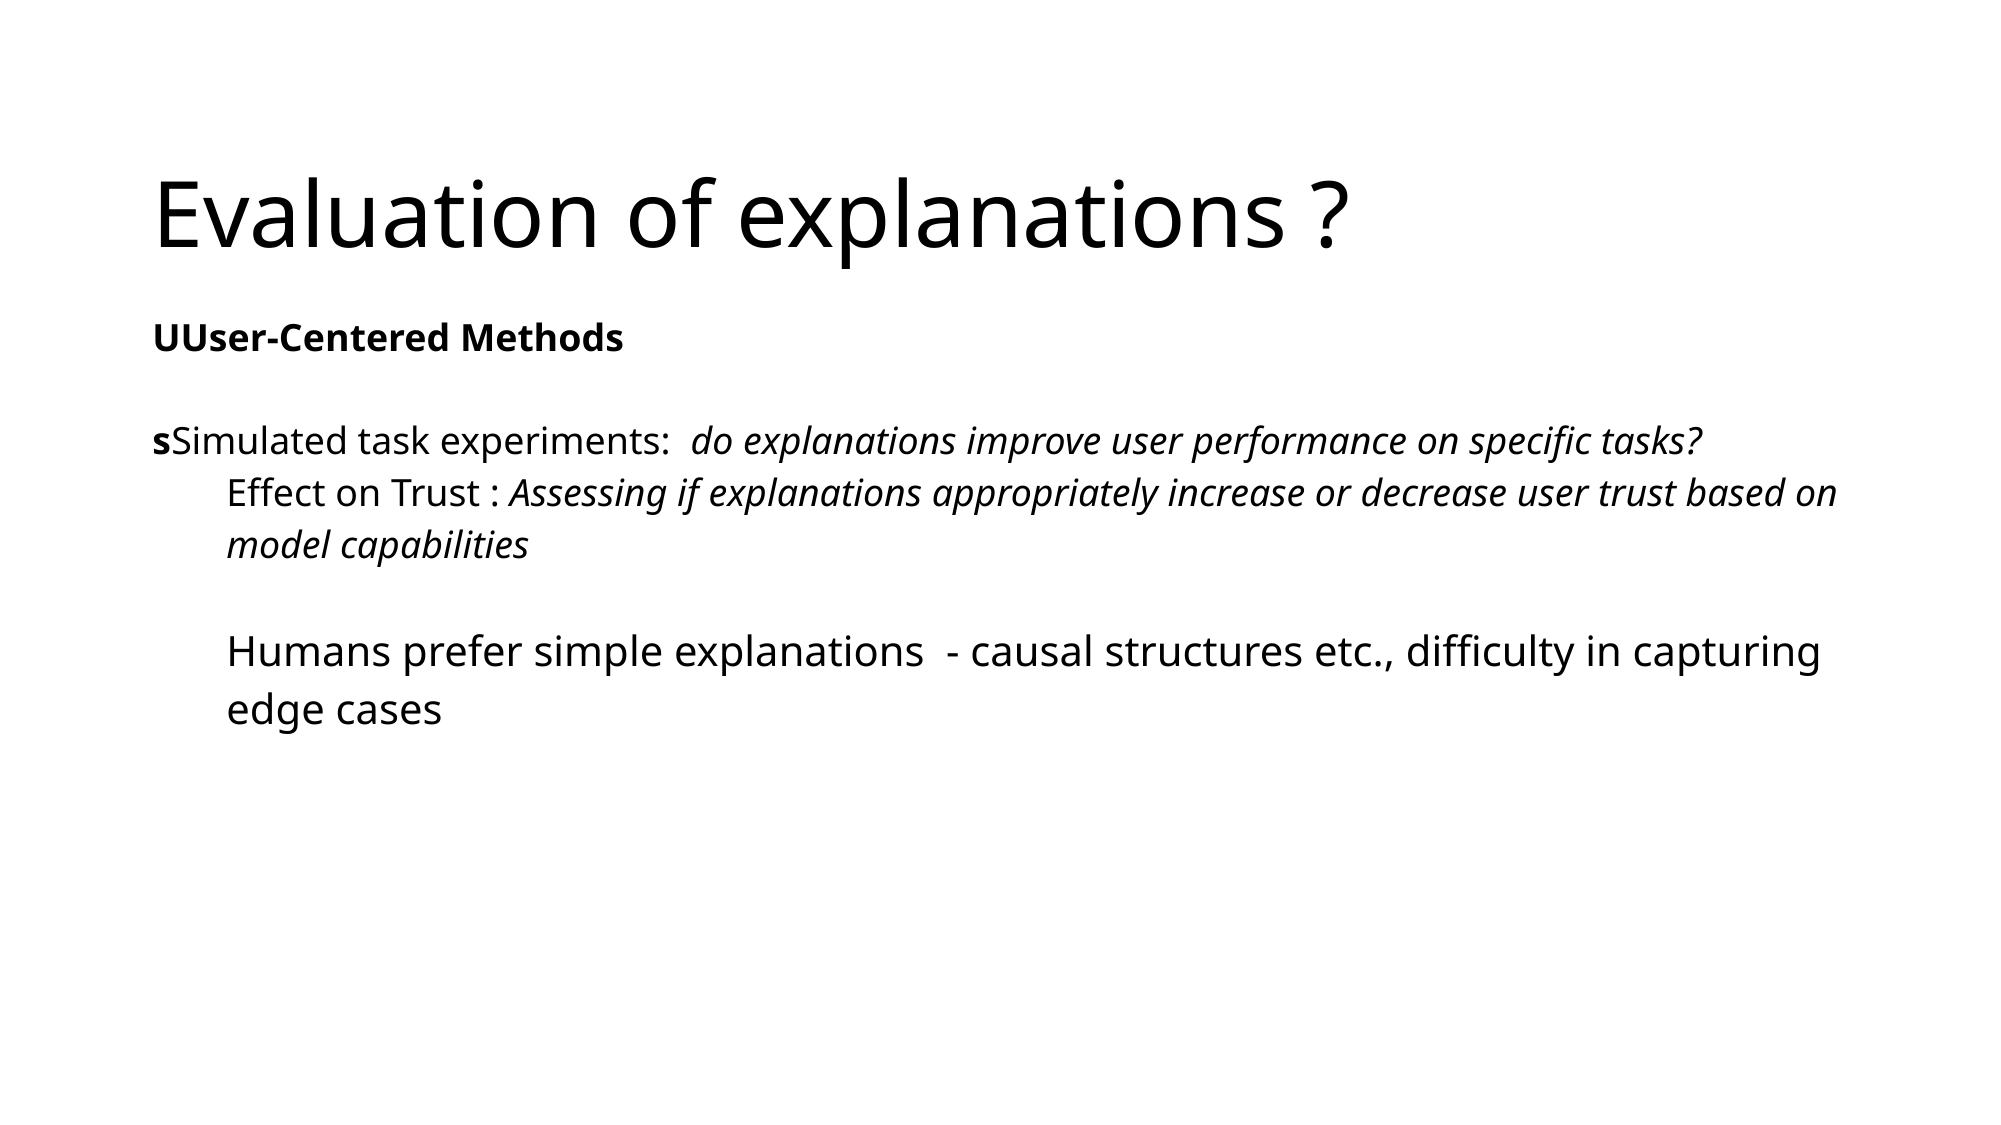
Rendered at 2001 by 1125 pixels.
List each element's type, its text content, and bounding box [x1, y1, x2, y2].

title Evaluation of explanations ? [137, 59, 1863, 278]
list UUser-Centered Methods sSimulated task experiments: do explanations improve user performance on specific tasks? Effect on Trust : Assessing if explanations appropriately increase or decrease user trust based on model capabilities Humans prefer simple explanations - causal structures etc., difficulty in capturing edge cases [137, 299, 1863, 1014]
